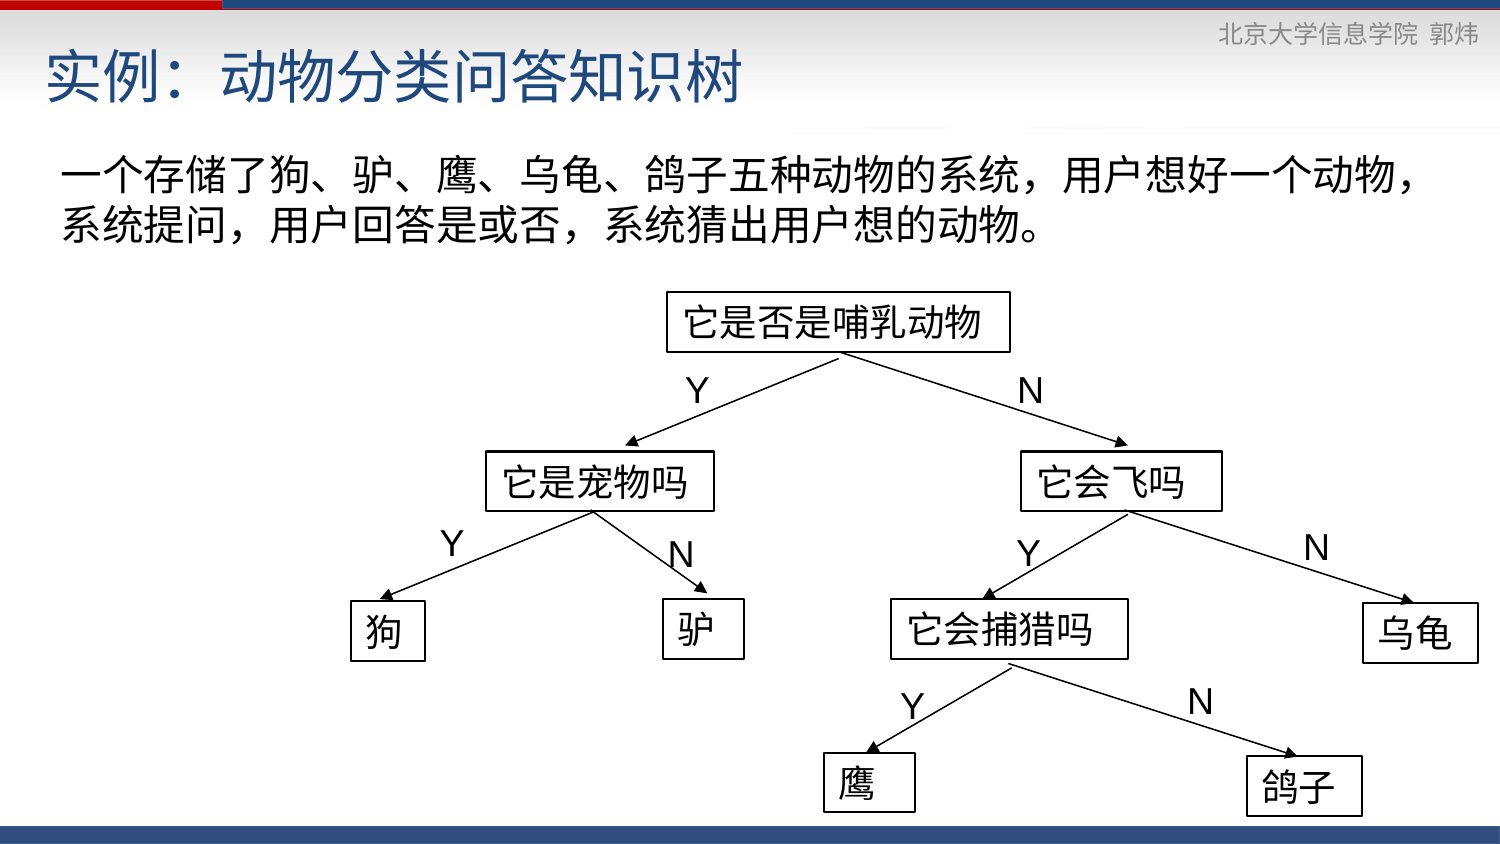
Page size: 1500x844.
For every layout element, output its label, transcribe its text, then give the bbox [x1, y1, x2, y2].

text_box 它是否是哺乳动物 [667, 291, 1010, 352]
text_box 一个存储了狗、驴、鹰、乌龟、鸽子五种动物的系统，用户想好一个动物， 系统提问，用户回答是或否，系统猜出用户想的动物。 [45, 141, 1454, 257]
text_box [1124, 509, 1415, 604]
text_box 鹰 [823, 752, 915, 813]
title 实例：动物分类问答知识树 [29, 20, 1380, 131]
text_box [1008, 663, 1299, 757]
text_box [379, 511, 588, 600]
text_box 它会捕猎吗 [891, 598, 1128, 659]
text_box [624, 358, 833, 446]
text_box 乌龟 [1362, 602, 1478, 663]
text_box 它会飞吗 [1021, 451, 1223, 512]
picture [0, 10, 1500, 129]
text_box 驴 [662, 598, 745, 659]
text_box 鸽子 [1246, 756, 1362, 817]
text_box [865, 667, 1003, 753]
text_box 狗 [350, 601, 425, 661]
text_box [981, 514, 1119, 600]
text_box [590, 509, 708, 594]
text_box 它是宠物吗 [486, 451, 715, 512]
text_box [838, 352, 1129, 446]
